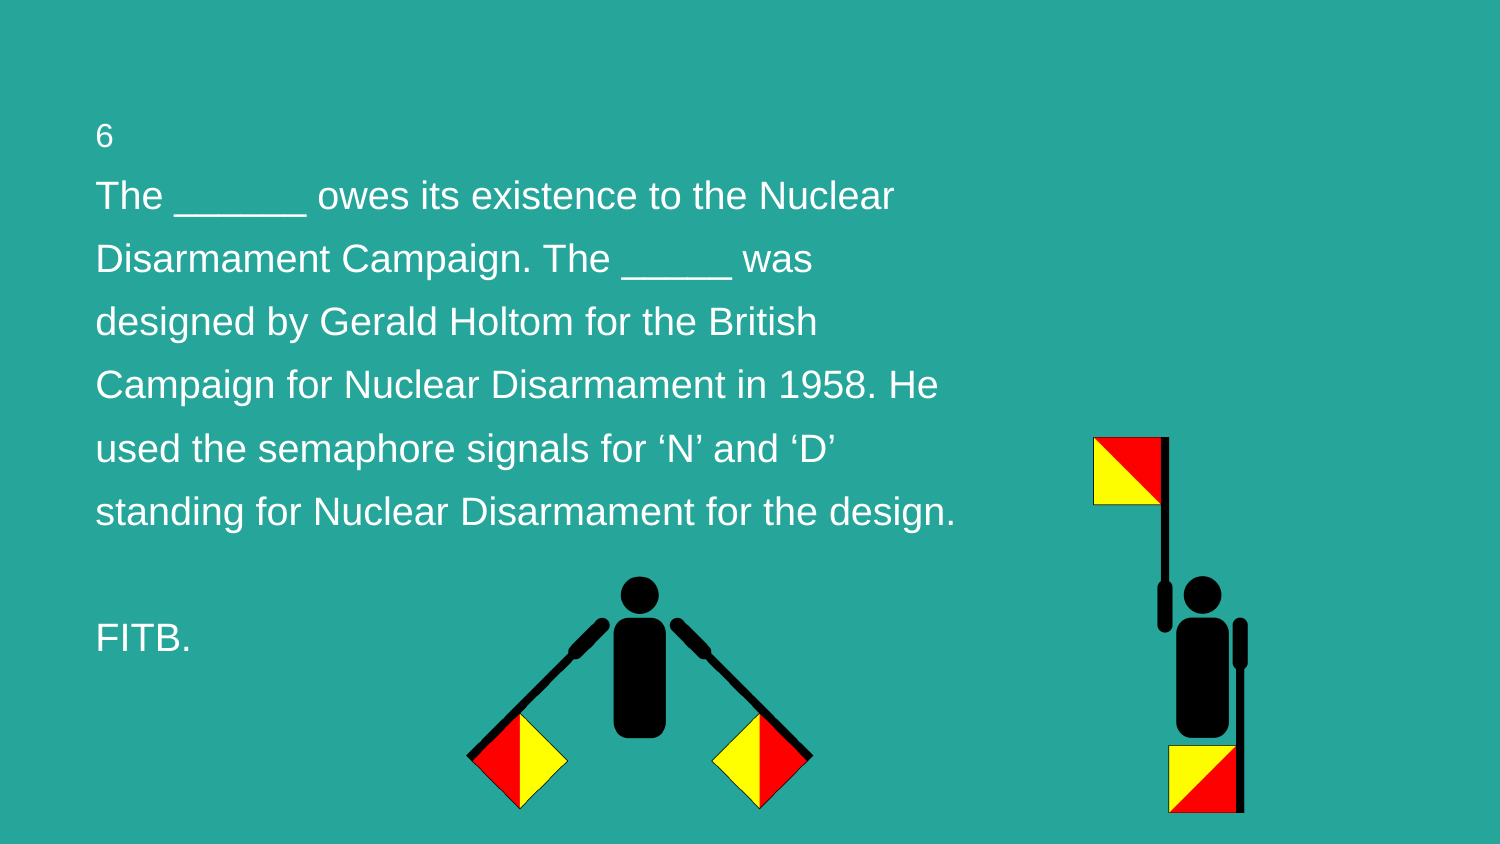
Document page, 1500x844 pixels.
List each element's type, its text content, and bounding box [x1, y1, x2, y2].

picture [413, 437, 865, 813]
title 6 The ______ owes its existence to the Nuclear Disarmament Campaign. The _____ was designed by Gerald Holtom for the British Campaign for Nuclear Disarmament in 1958. He used the semaphore signals for ‘N’ and ‘D’ standing for Nuclear Disarmament for the design. FITB. [80, 86, 1000, 758]
picture [976, 437, 1428, 813]
